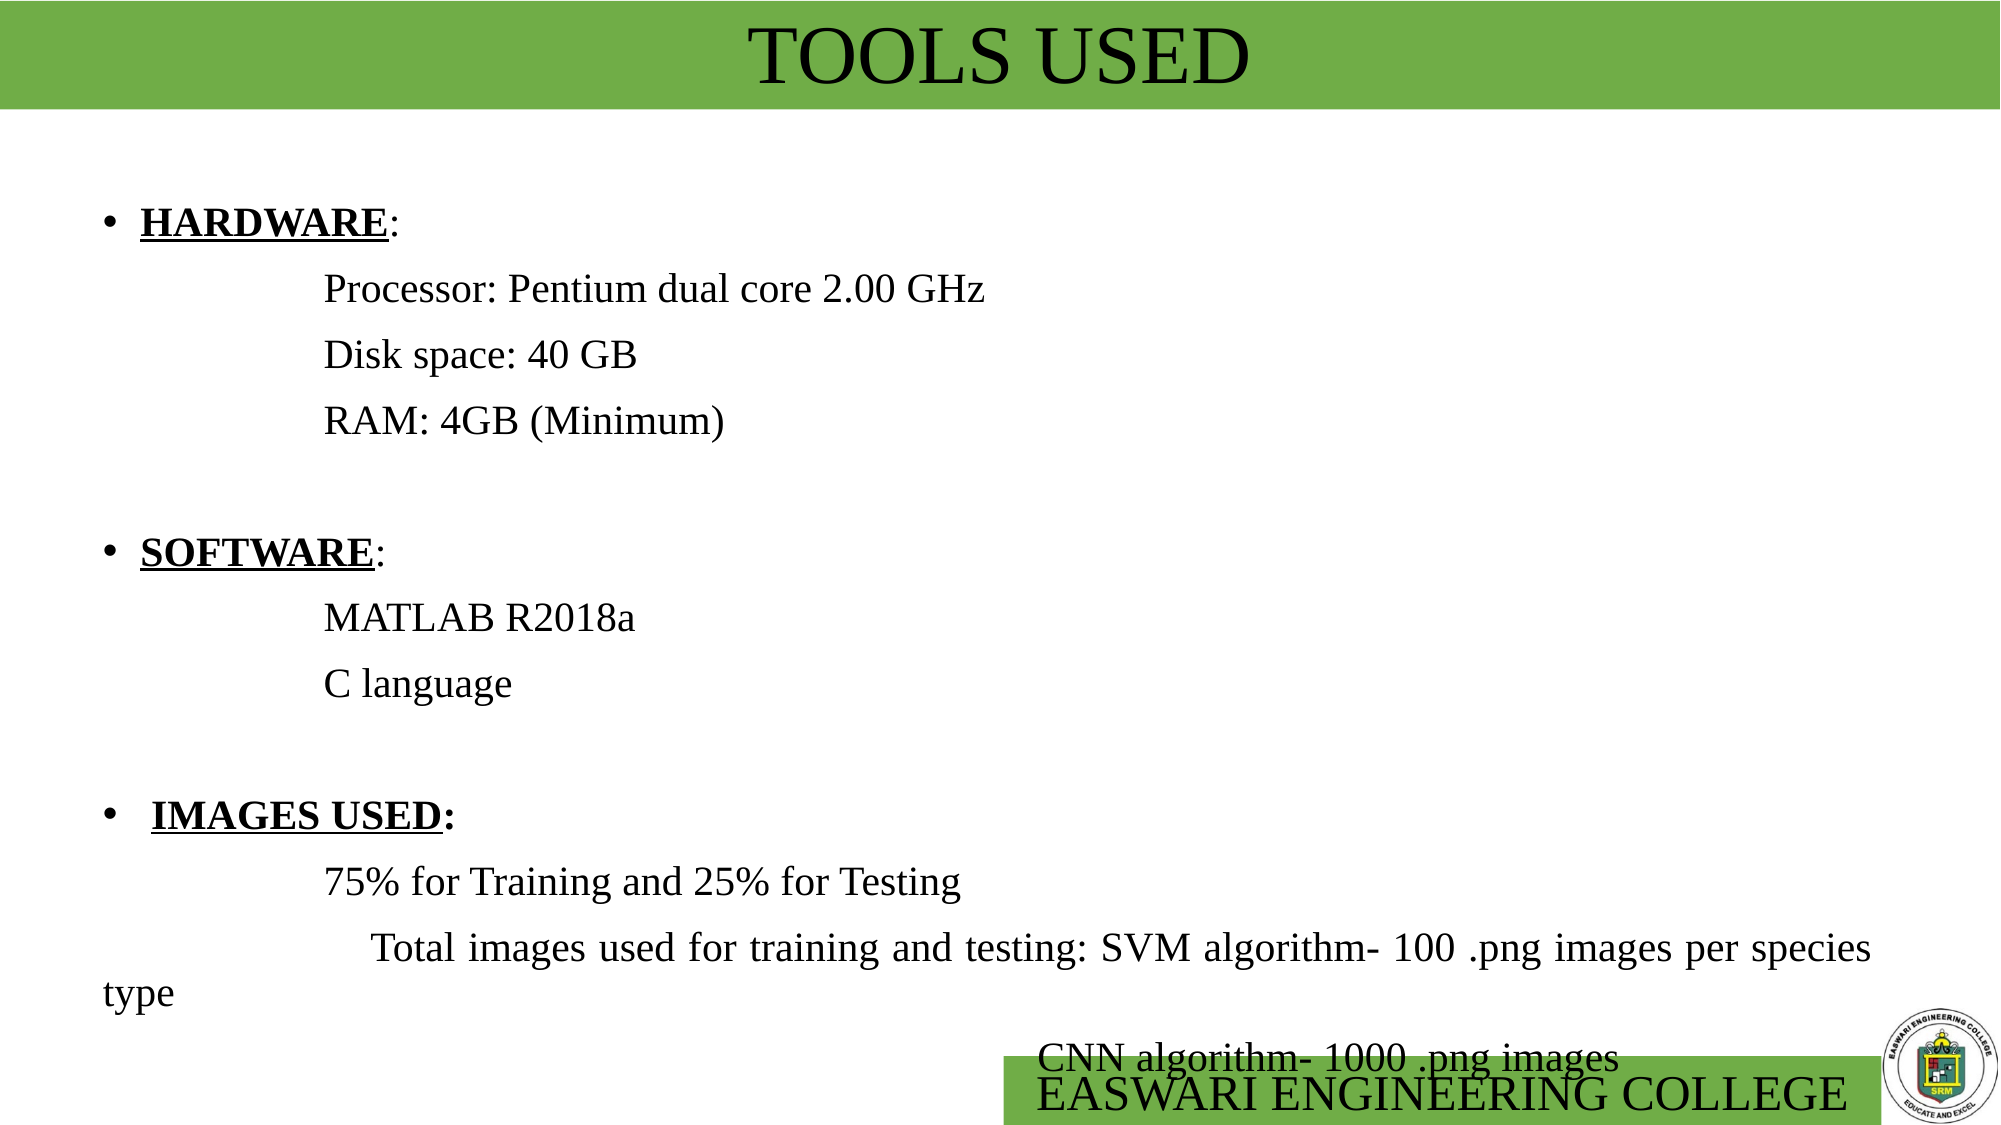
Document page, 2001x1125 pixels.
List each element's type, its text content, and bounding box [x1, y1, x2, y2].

title TOOLS USED [137, 0, 1863, 125]
list HARDWARE: Processor: Pentium dual core 2.00 GHz Disk space: 40 GB RAM: 4GB (Minimum) SOFTWARE: MATLAB R2018a C language IMAGES USED: 75% for Training and 25% for Testing Total images used for training and testing: SVM algorithm- 100 .png images per species type CNN algorithm- 1000 .png images [88, 193, 1889, 1055]
picture [1882, 1008, 1998, 1124]
